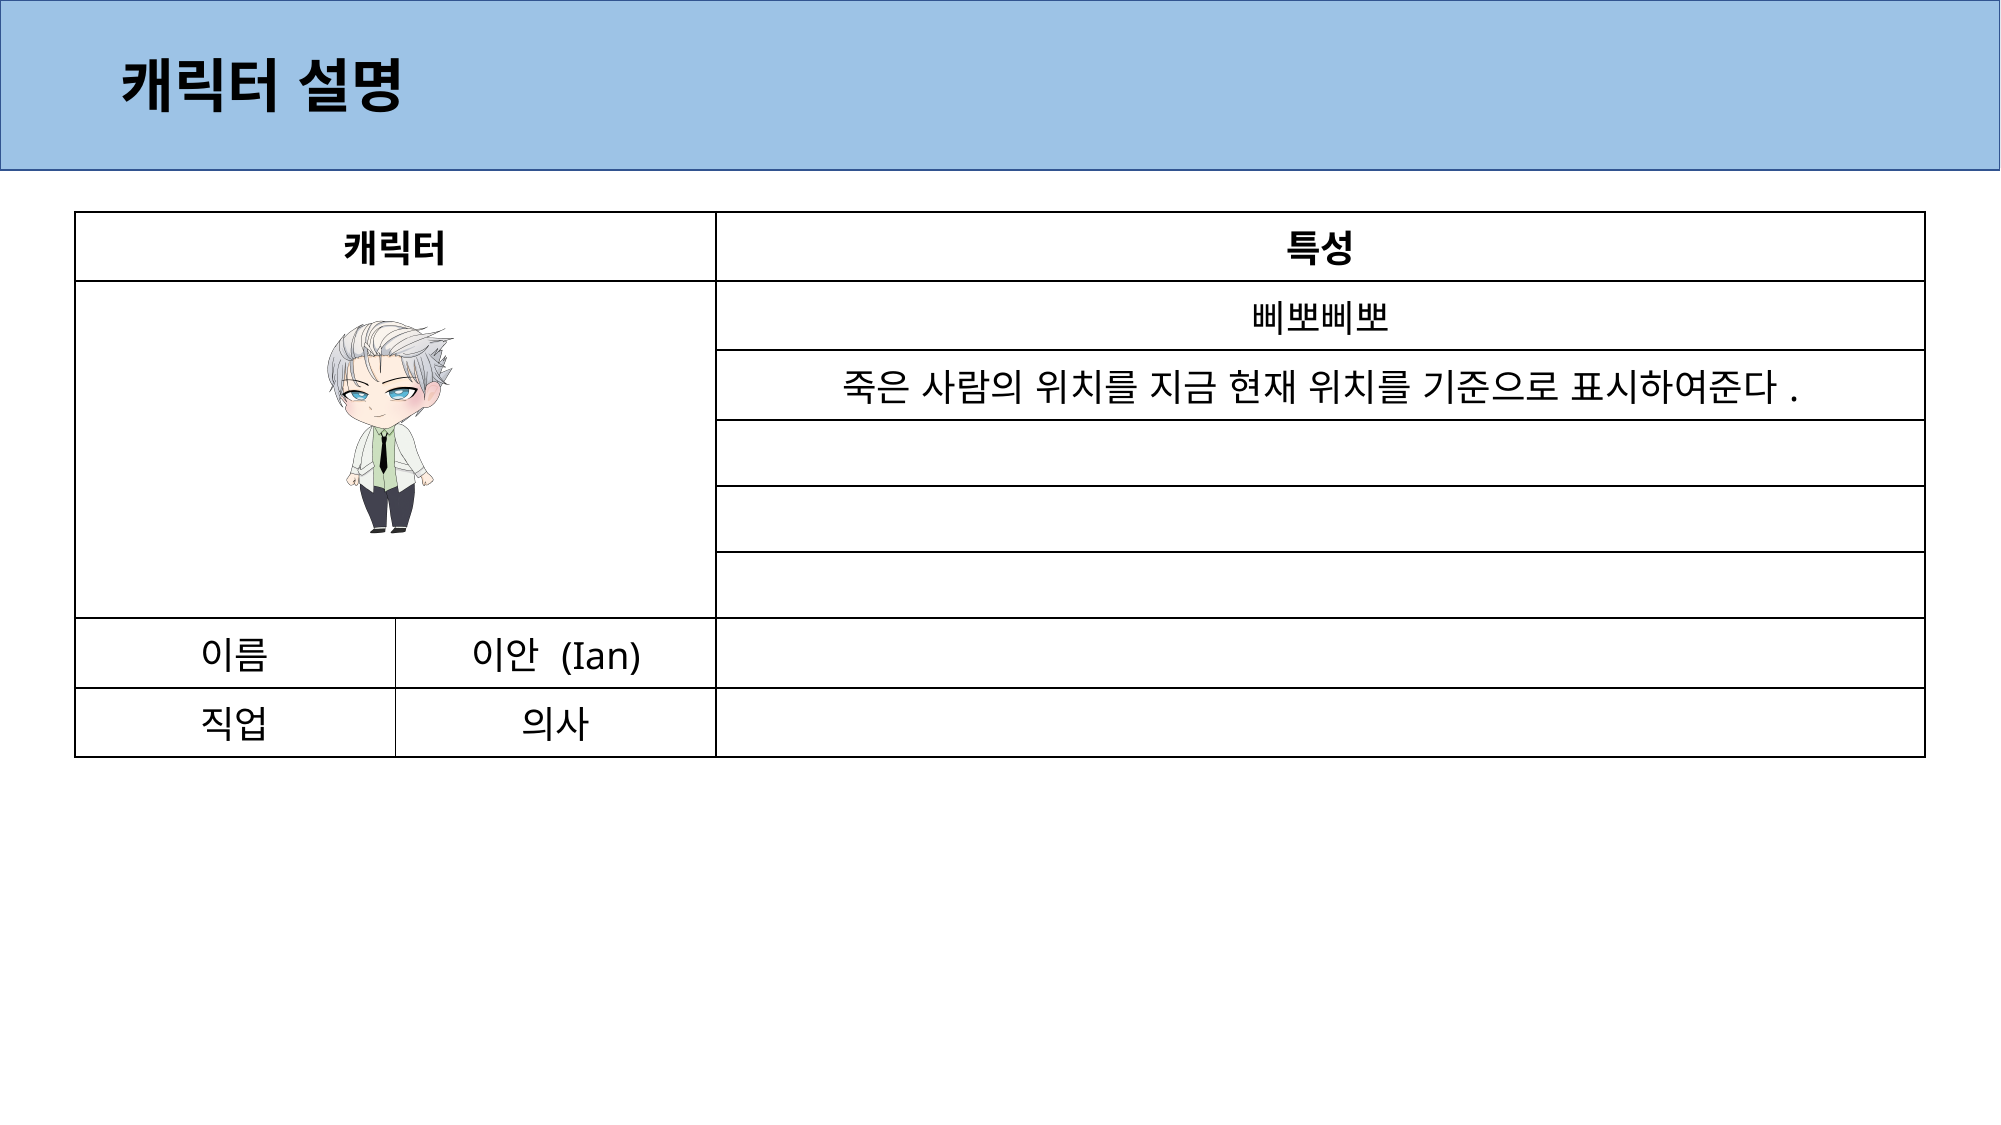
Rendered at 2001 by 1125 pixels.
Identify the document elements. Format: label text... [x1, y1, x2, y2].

table_cell [717, 487, 1924, 551]
table_cell 죽은 사람의 위치를 지금 현재 위치를 기준으로 표시하여준다. [717, 351, 1924, 419]
table_cell [717, 689, 1924, 756]
table_header 특성 [717, 213, 1924, 280]
table_cell 이름 [76, 619, 395, 687]
table_cell [717, 421, 1924, 485]
text_box [0, 0, 2000, 171]
table_cell 직업 [76, 689, 395, 756]
table_cell 의사 [396, 689, 715, 756]
table_cell 이안 (Ian) [396, 619, 715, 687]
picture [278, 317, 501, 541]
table_cell [717, 619, 1924, 687]
table_cell 삐뽀삐뽀 [717, 282, 1924, 349]
table_cell [76, 282, 715, 617]
table_header 캐릭터 [76, 213, 715, 280]
text_box 캐릭터 설명 [106, 41, 1000, 127]
table_cell [717, 553, 1924, 617]
